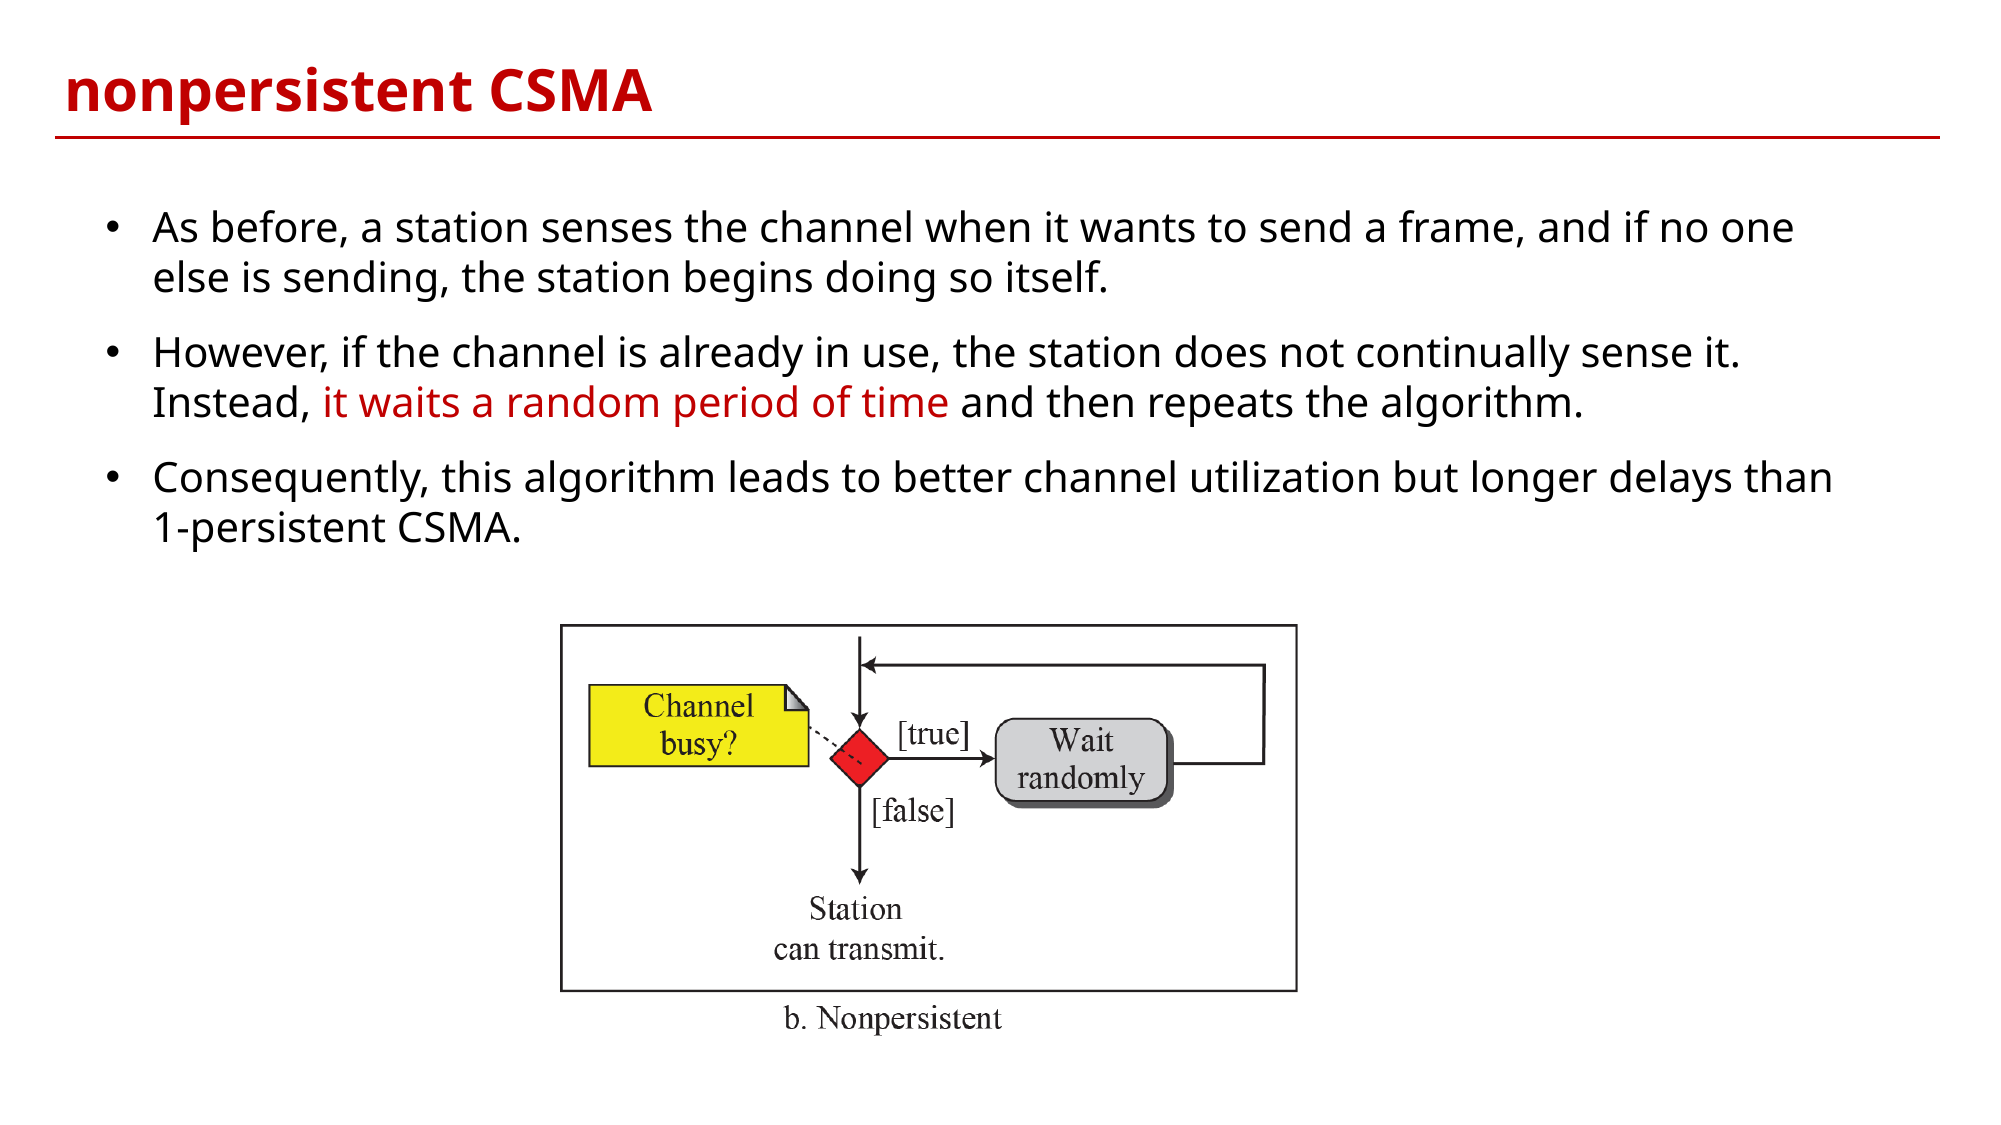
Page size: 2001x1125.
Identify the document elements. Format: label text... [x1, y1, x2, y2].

text_box nonpersistent CSMA [49, 45, 1972, 130]
picture [560, 624, 1298, 1039]
text_box As before, a station senses the channel when it wants to send a frame, and if no one else is sending, the station begins doing so itself. However, if the channel is already in use, the station does not continually sense it. Instead, it waits a random period of time and then repeats the algorithm. Consequently, this algorithm leads to better channel utilization but longer delays than 1-persistent CSMA. [90, 193, 1891, 559]
